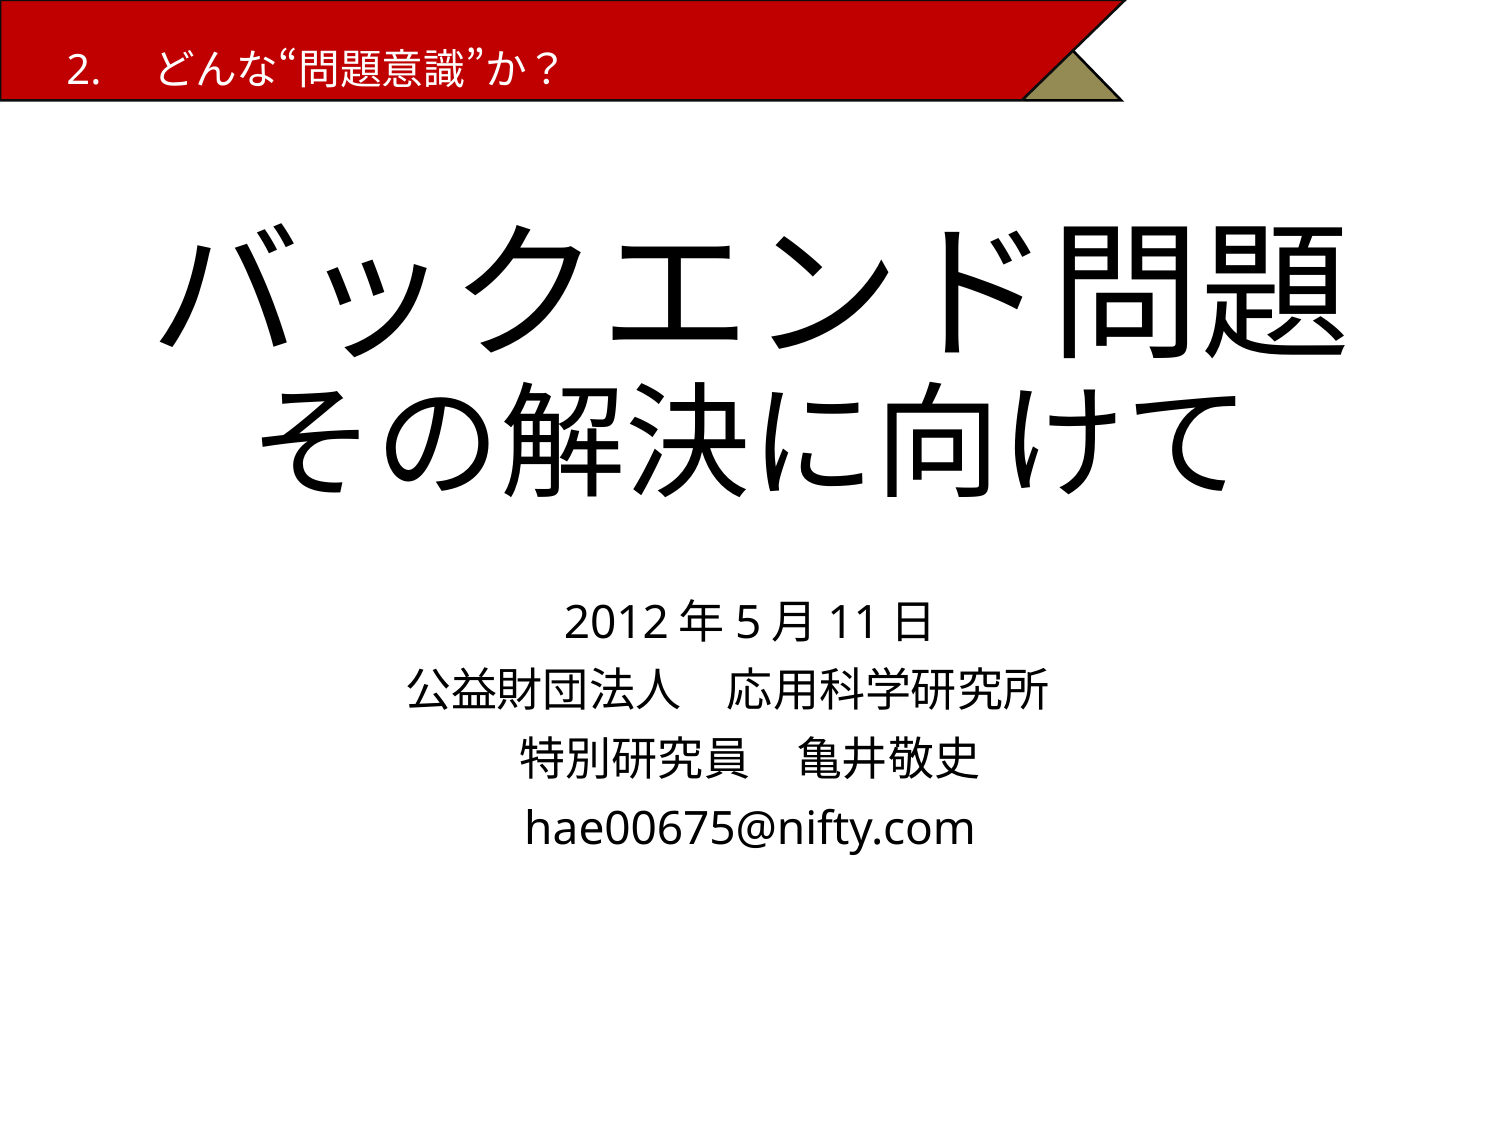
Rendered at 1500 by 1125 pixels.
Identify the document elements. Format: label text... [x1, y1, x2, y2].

subtitle 2012年5月11日 公益財団法人 応用科学研究所 特別研究員 亀井敬史 hae00675@nifty.com [187, 590, 1313, 863]
text_box [1023, 51, 1124, 102]
title バックエンド問題 その解決に向けて [53, 174, 1447, 522]
text_box 2. どんな“問題意識”か？ [0, 0, 1127, 102]
